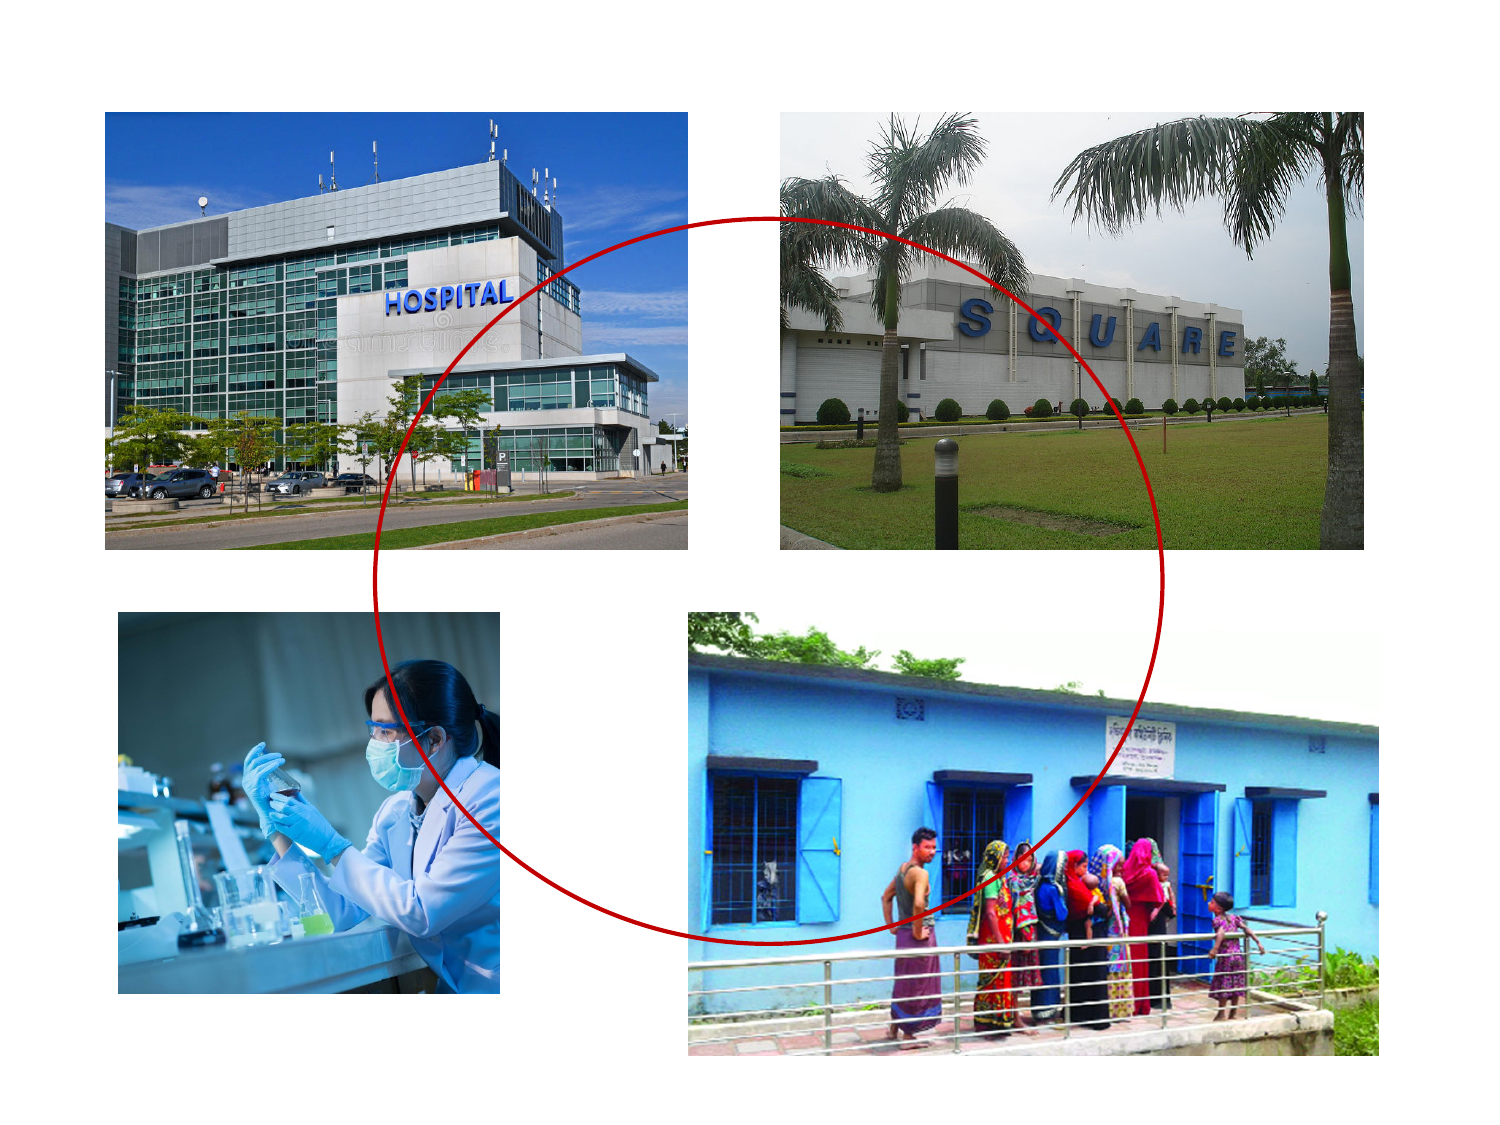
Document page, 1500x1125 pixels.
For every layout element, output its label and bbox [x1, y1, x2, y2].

picture [118, 612, 500, 994]
picture [105, 112, 688, 551]
picture [688, 612, 1380, 1056]
picture [780, 112, 1365, 551]
text_box [372, 216, 1165, 938]
